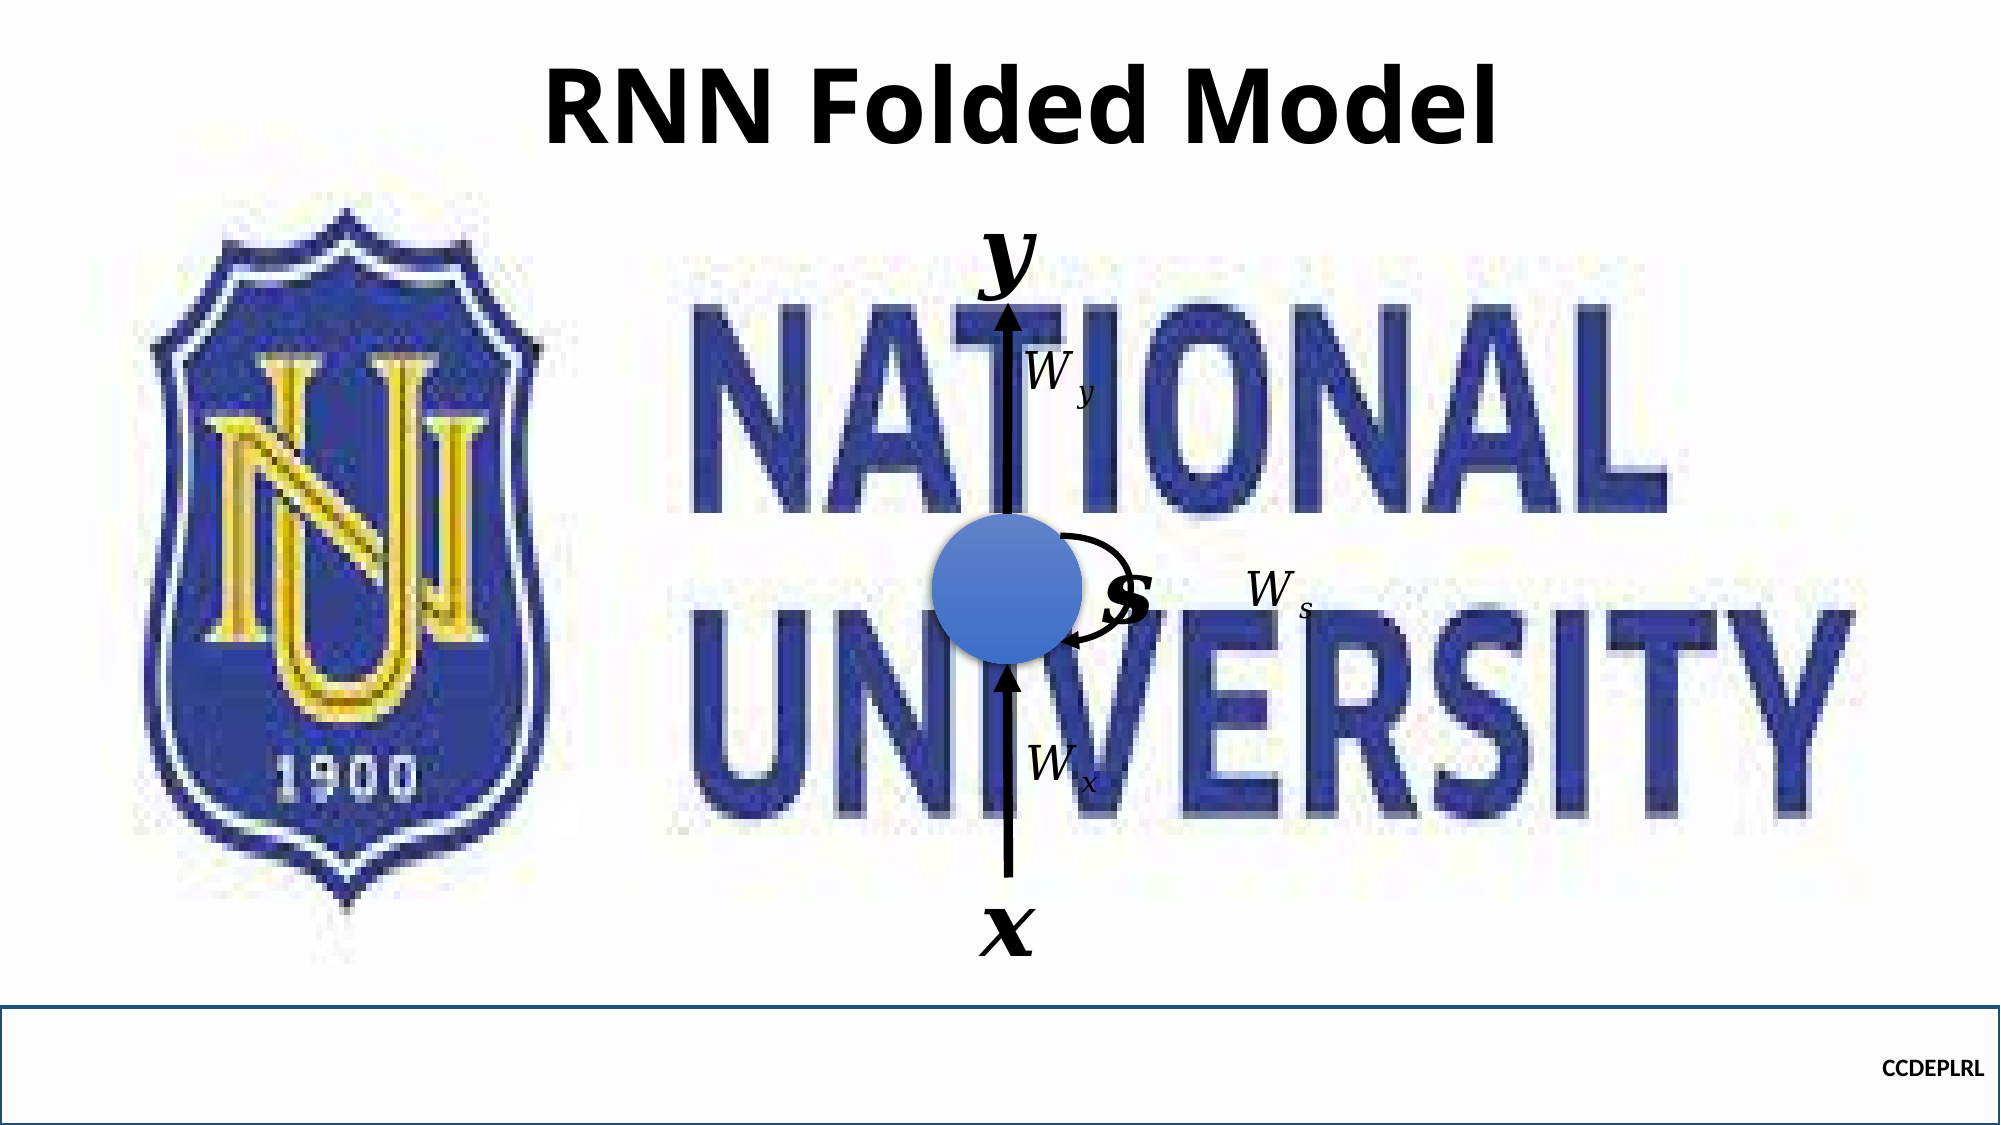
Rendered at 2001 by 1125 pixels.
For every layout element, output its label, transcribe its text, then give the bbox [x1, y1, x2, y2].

text_box [83, 172, 1916, 688]
text_box RNN Folded Model [114, 55, 1928, 173]
text_box [932, 513, 1083, 664]
picture [0, 0, 2000, 1007]
footer CCDEPLRL [0, 1007, 2000, 1125]
